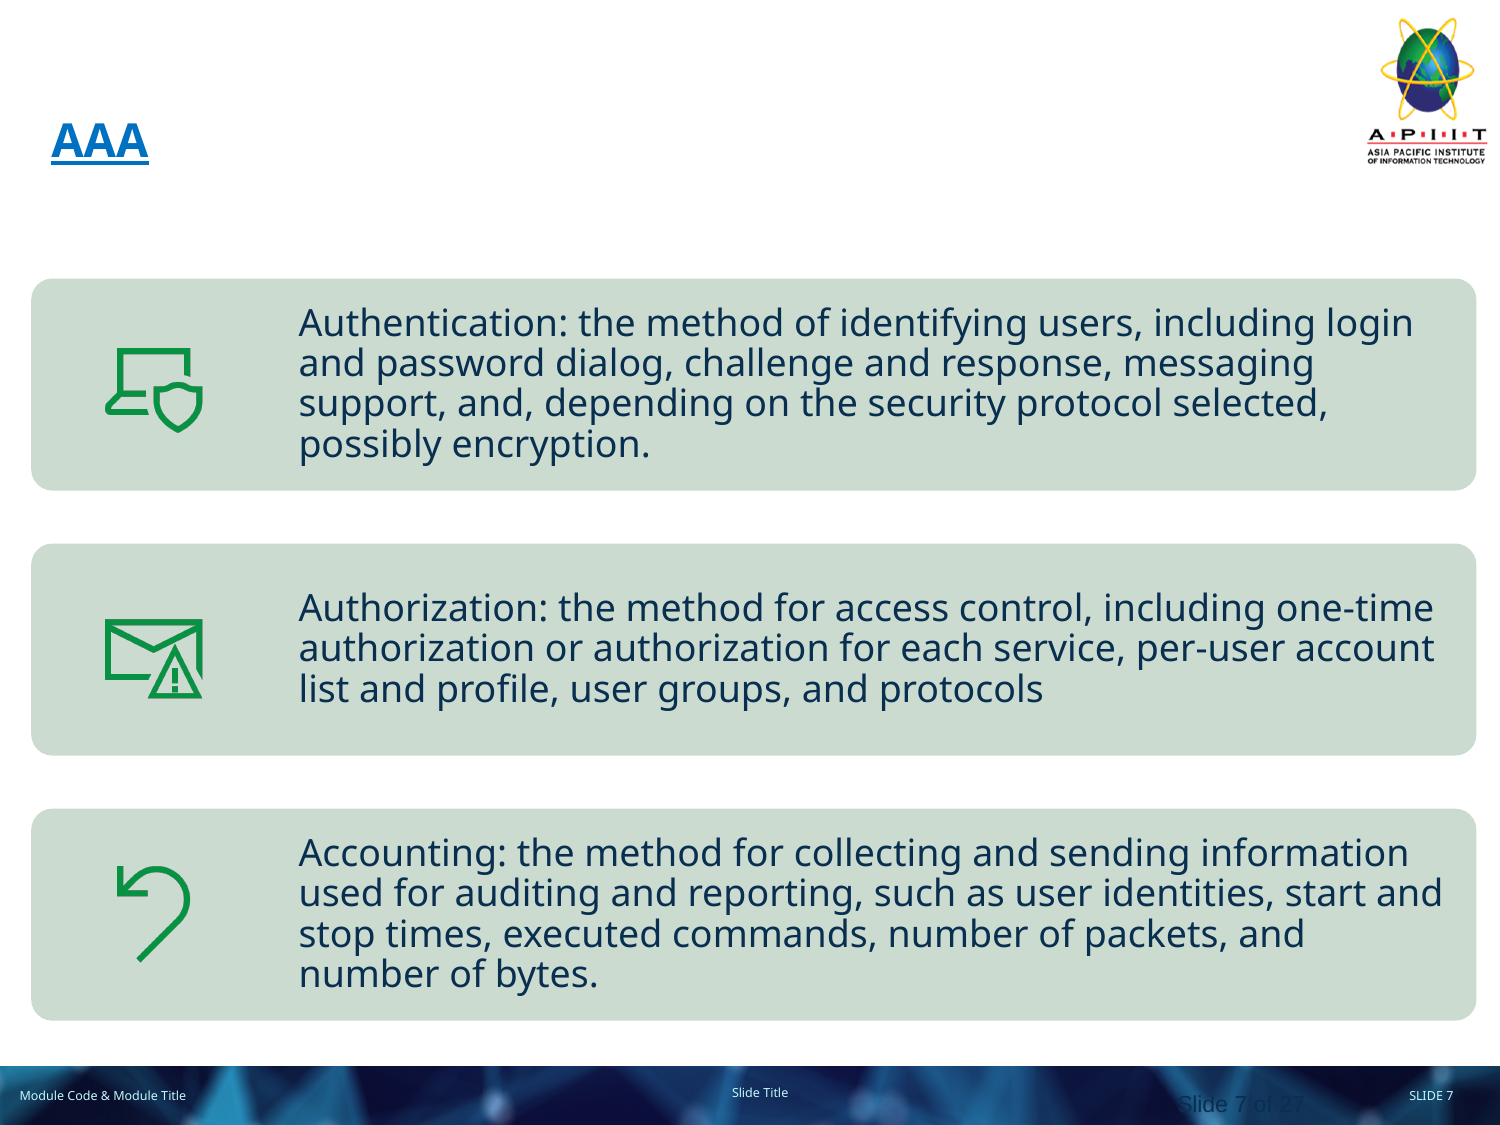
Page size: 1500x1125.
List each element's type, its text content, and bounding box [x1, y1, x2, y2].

picture [1353, 0, 1500, 182]
picture [0, 1066, 1500, 1125]
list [30, 278, 1477, 1021]
title AAA [36, 45, 1323, 233]
slide_number Slide 7 of 27 [1162, 1082, 1500, 1125]
